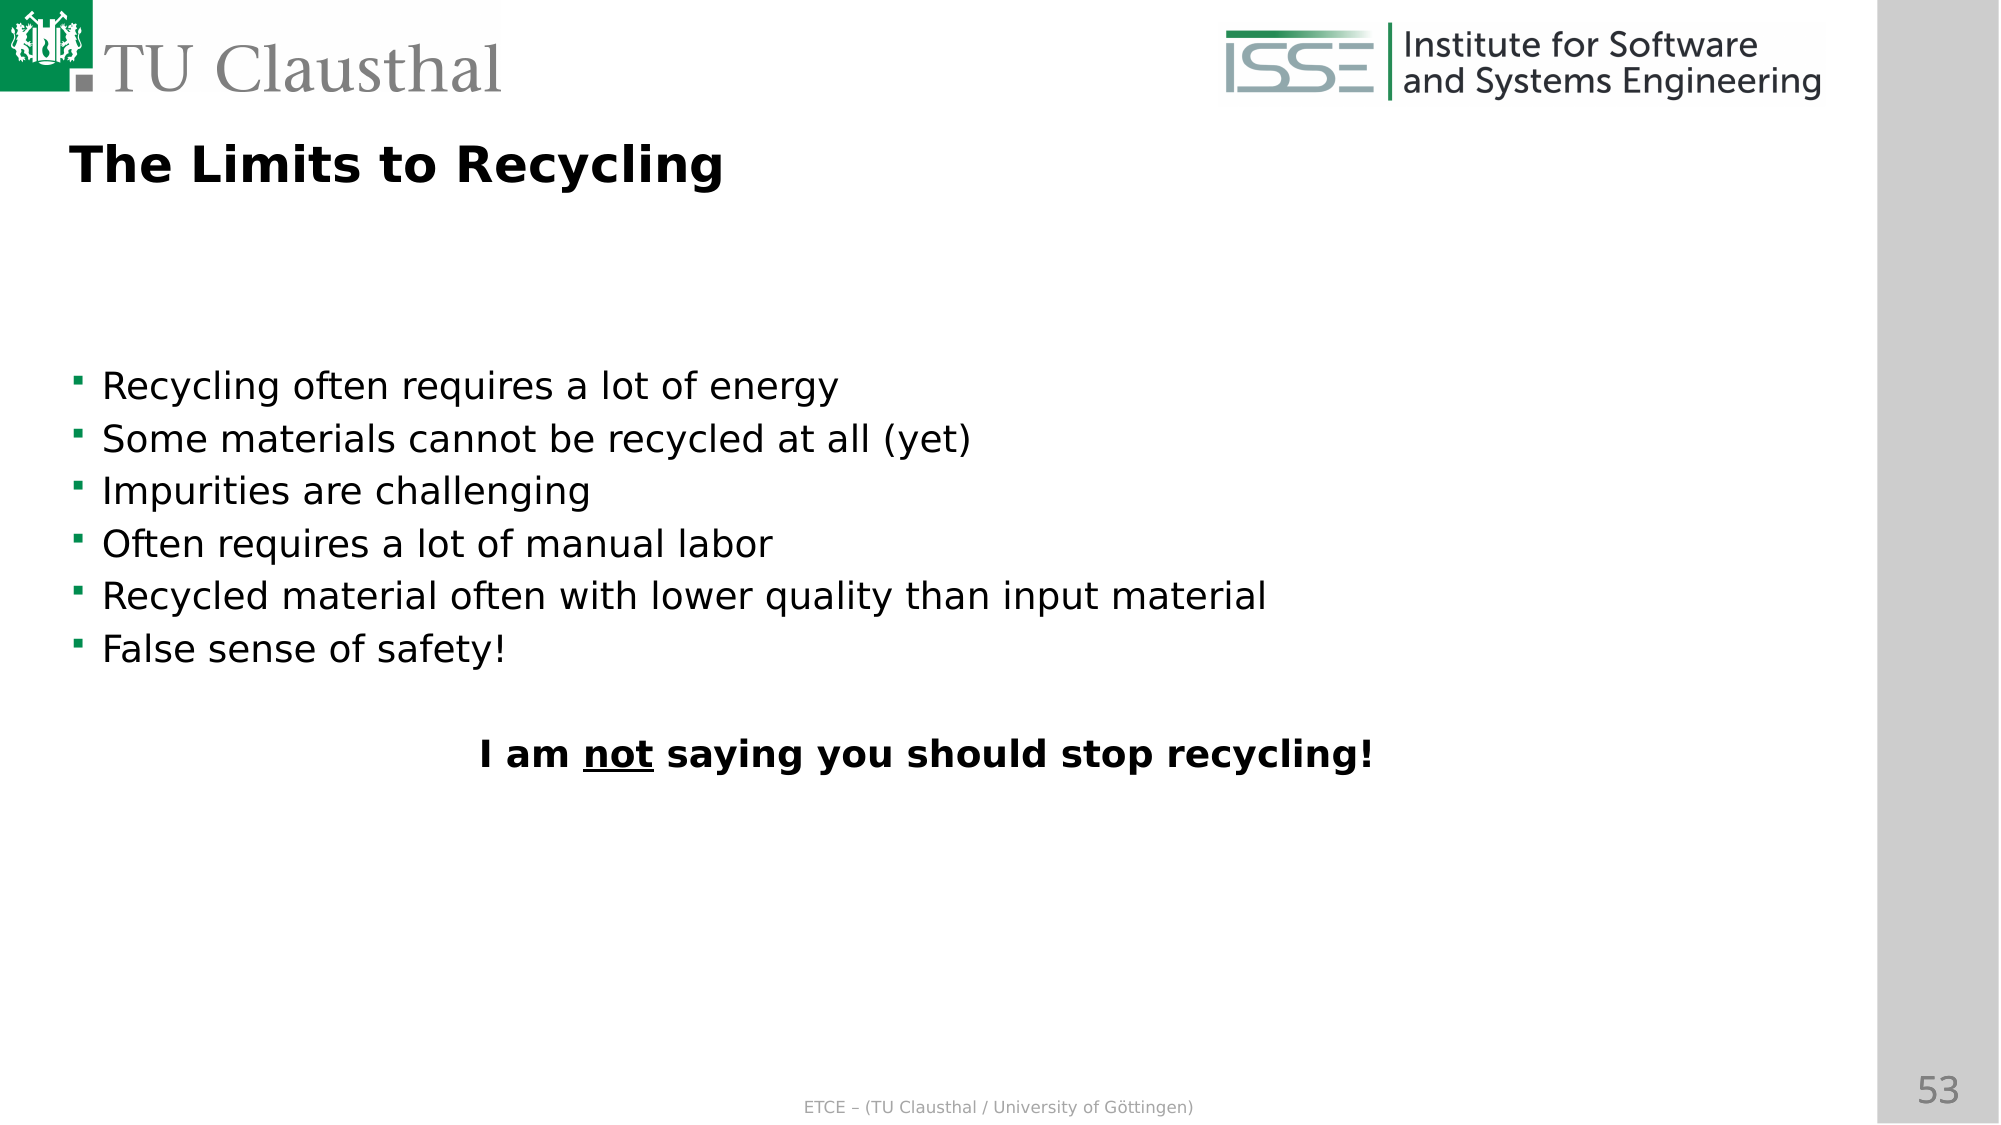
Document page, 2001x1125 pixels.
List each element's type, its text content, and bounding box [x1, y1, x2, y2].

text_box Recycling often requires a lot of energy Some materials cannot be recycled at all (yet) Impurities are challenging Often requires a lot of manual labor Recycled material often with lower quality than input material False sense of safety! I am not saying you should stop recycling! → Recycling is great but it is better to make sure that we do not have to recycle anything. → Buying less (e.g., only the essentials) is way more effective. [55, 208, 1800, 1034]
text_box The Limits to Recycling [55, 125, 1818, 207]
picture [0, 0, 501, 92]
picture [1218, 22, 1826, 107]
